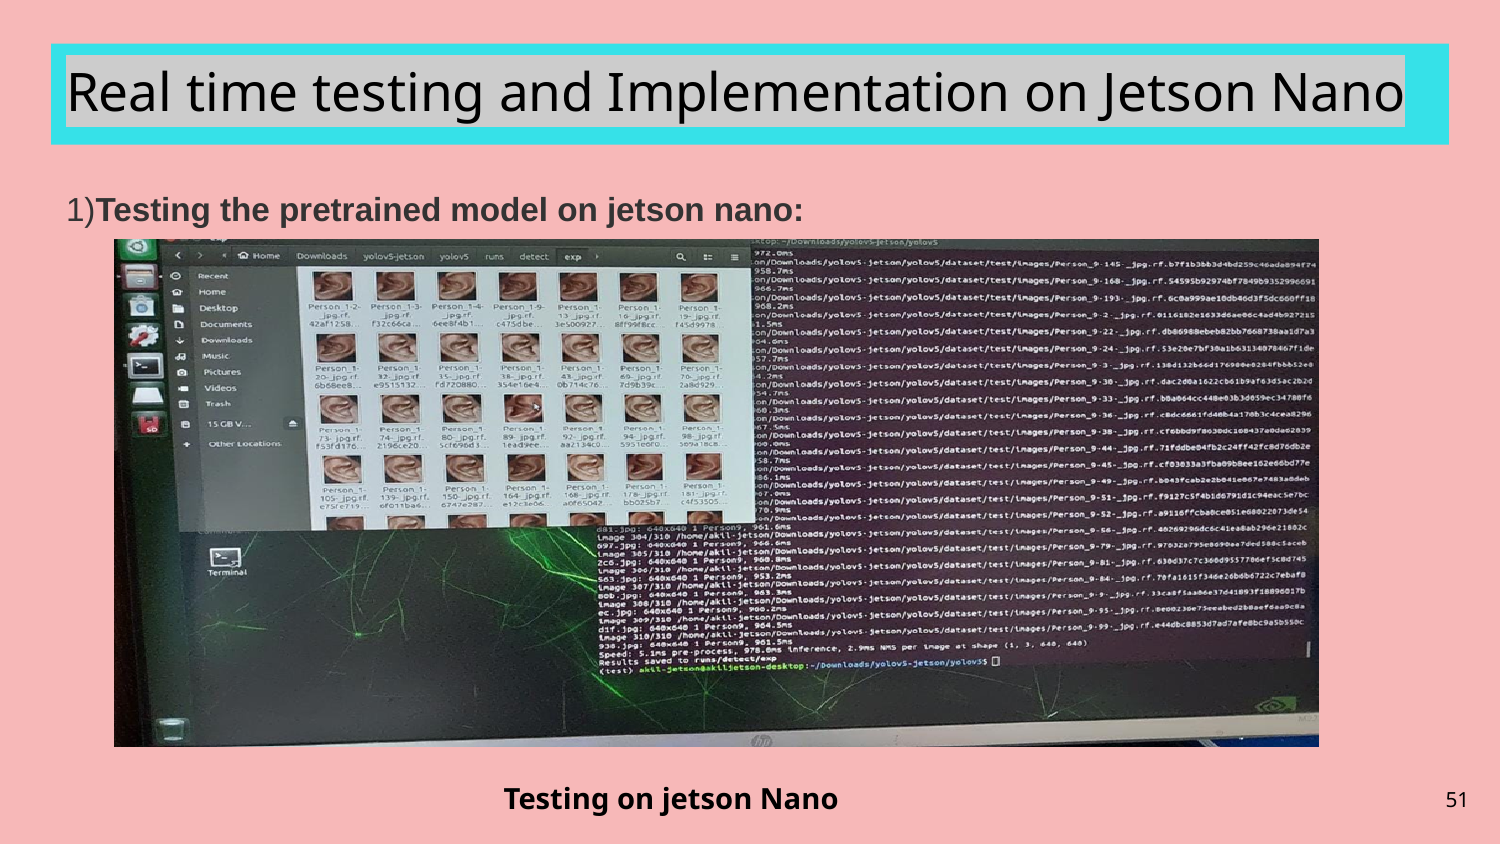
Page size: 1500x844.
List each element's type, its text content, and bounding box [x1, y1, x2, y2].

picture [114, 239, 1319, 748]
slide_number ‹#› [1394, 769, 1484, 834]
list 1)Testing the pretrained model on jetson nano: [51, 166, 1449, 831]
title Real time testing and Implementation on Jetson Nano [51, 43, 1449, 145]
text_box Testing on jetson Nano [256, 765, 1226, 831]
